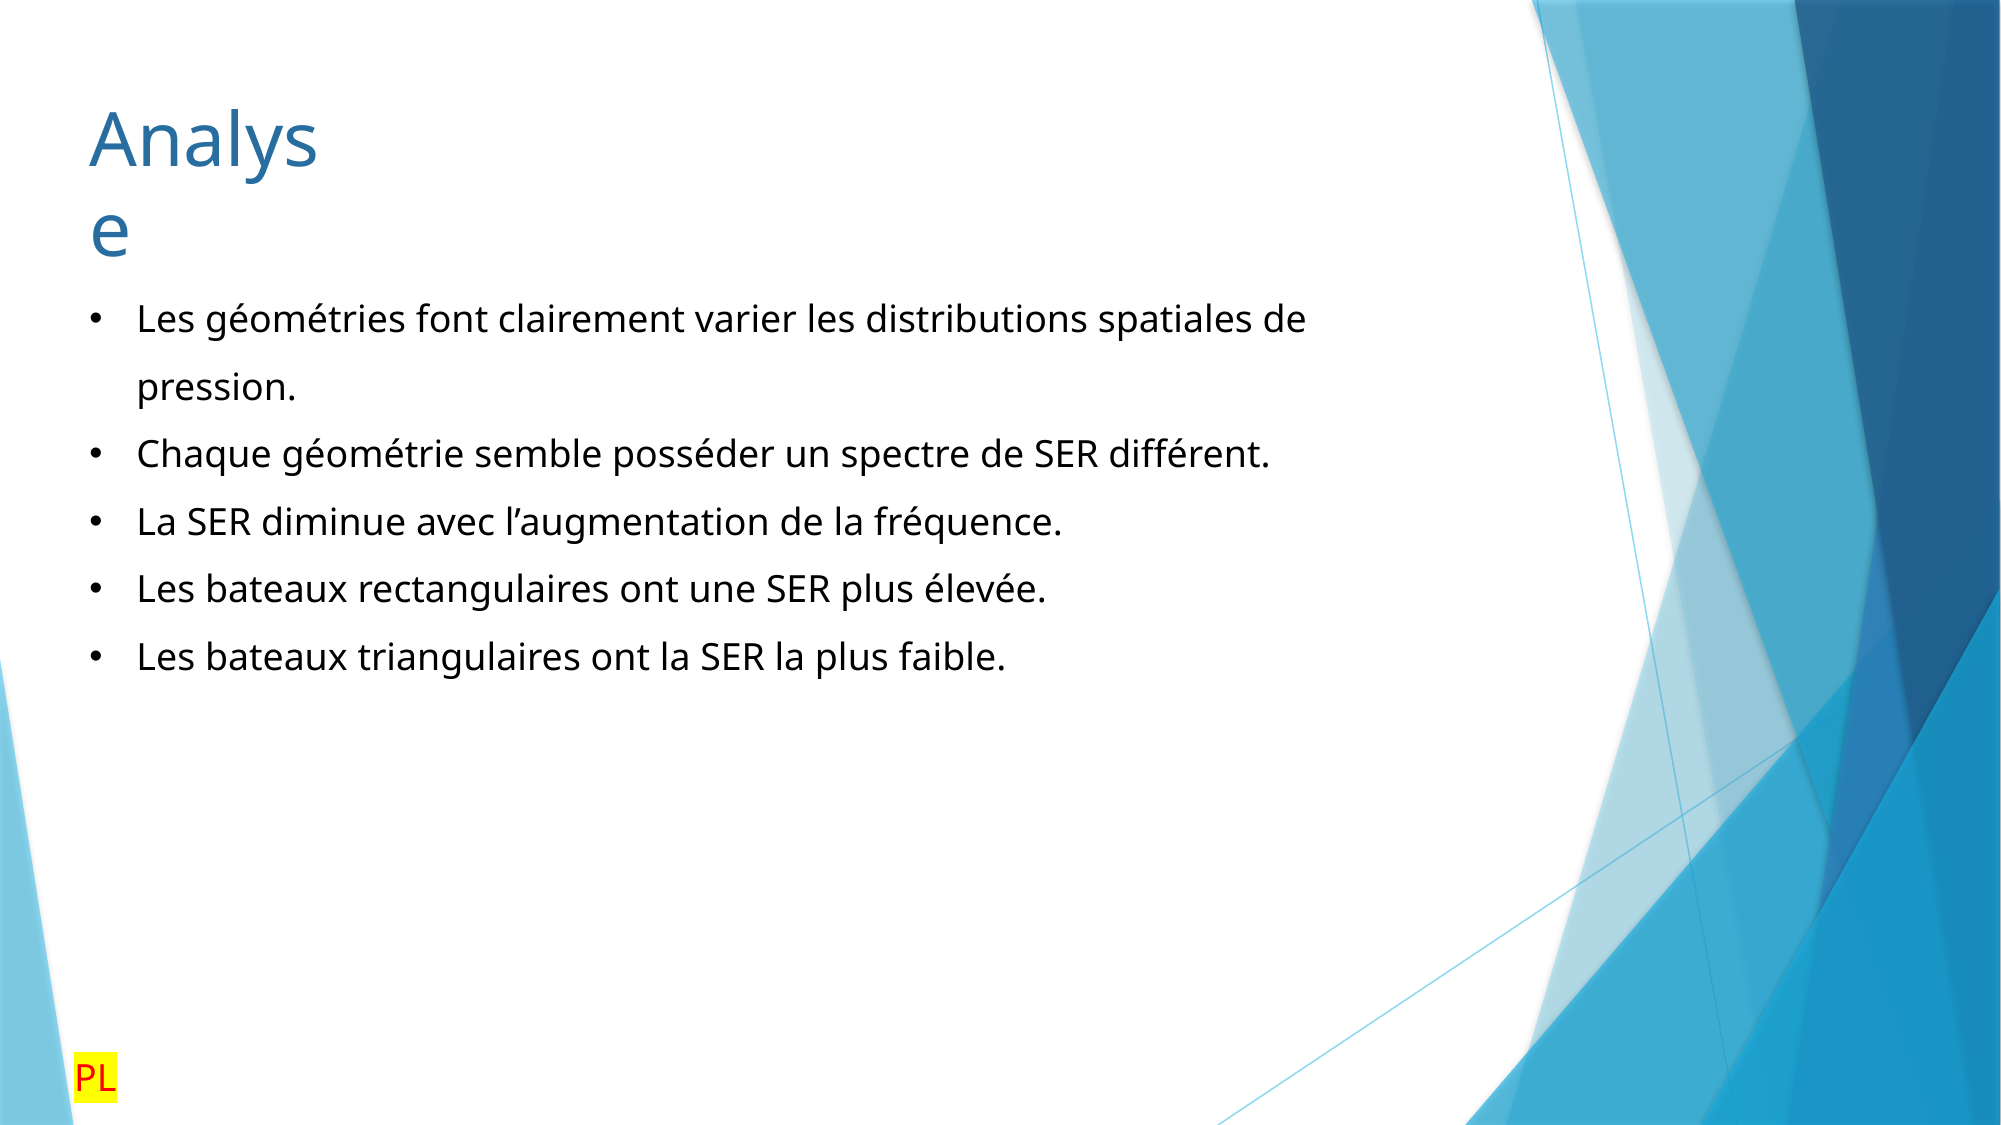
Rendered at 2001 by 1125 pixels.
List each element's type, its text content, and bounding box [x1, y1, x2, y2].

text_box Les géométries font clairement varier les distributions spatiales de pression. Chaque géométrie semble posséder un spectre de SER différent. La SER diminue avec l’augmentation de la fréquence. Les bateaux rectangulaires ont une SER plus élevée. Les bateaux triangulaires ont la SER la plus faible. [74, 265, 1494, 686]
text_box PL [59, 1046, 166, 1107]
text_box Analyse [74, 83, 374, 205]
